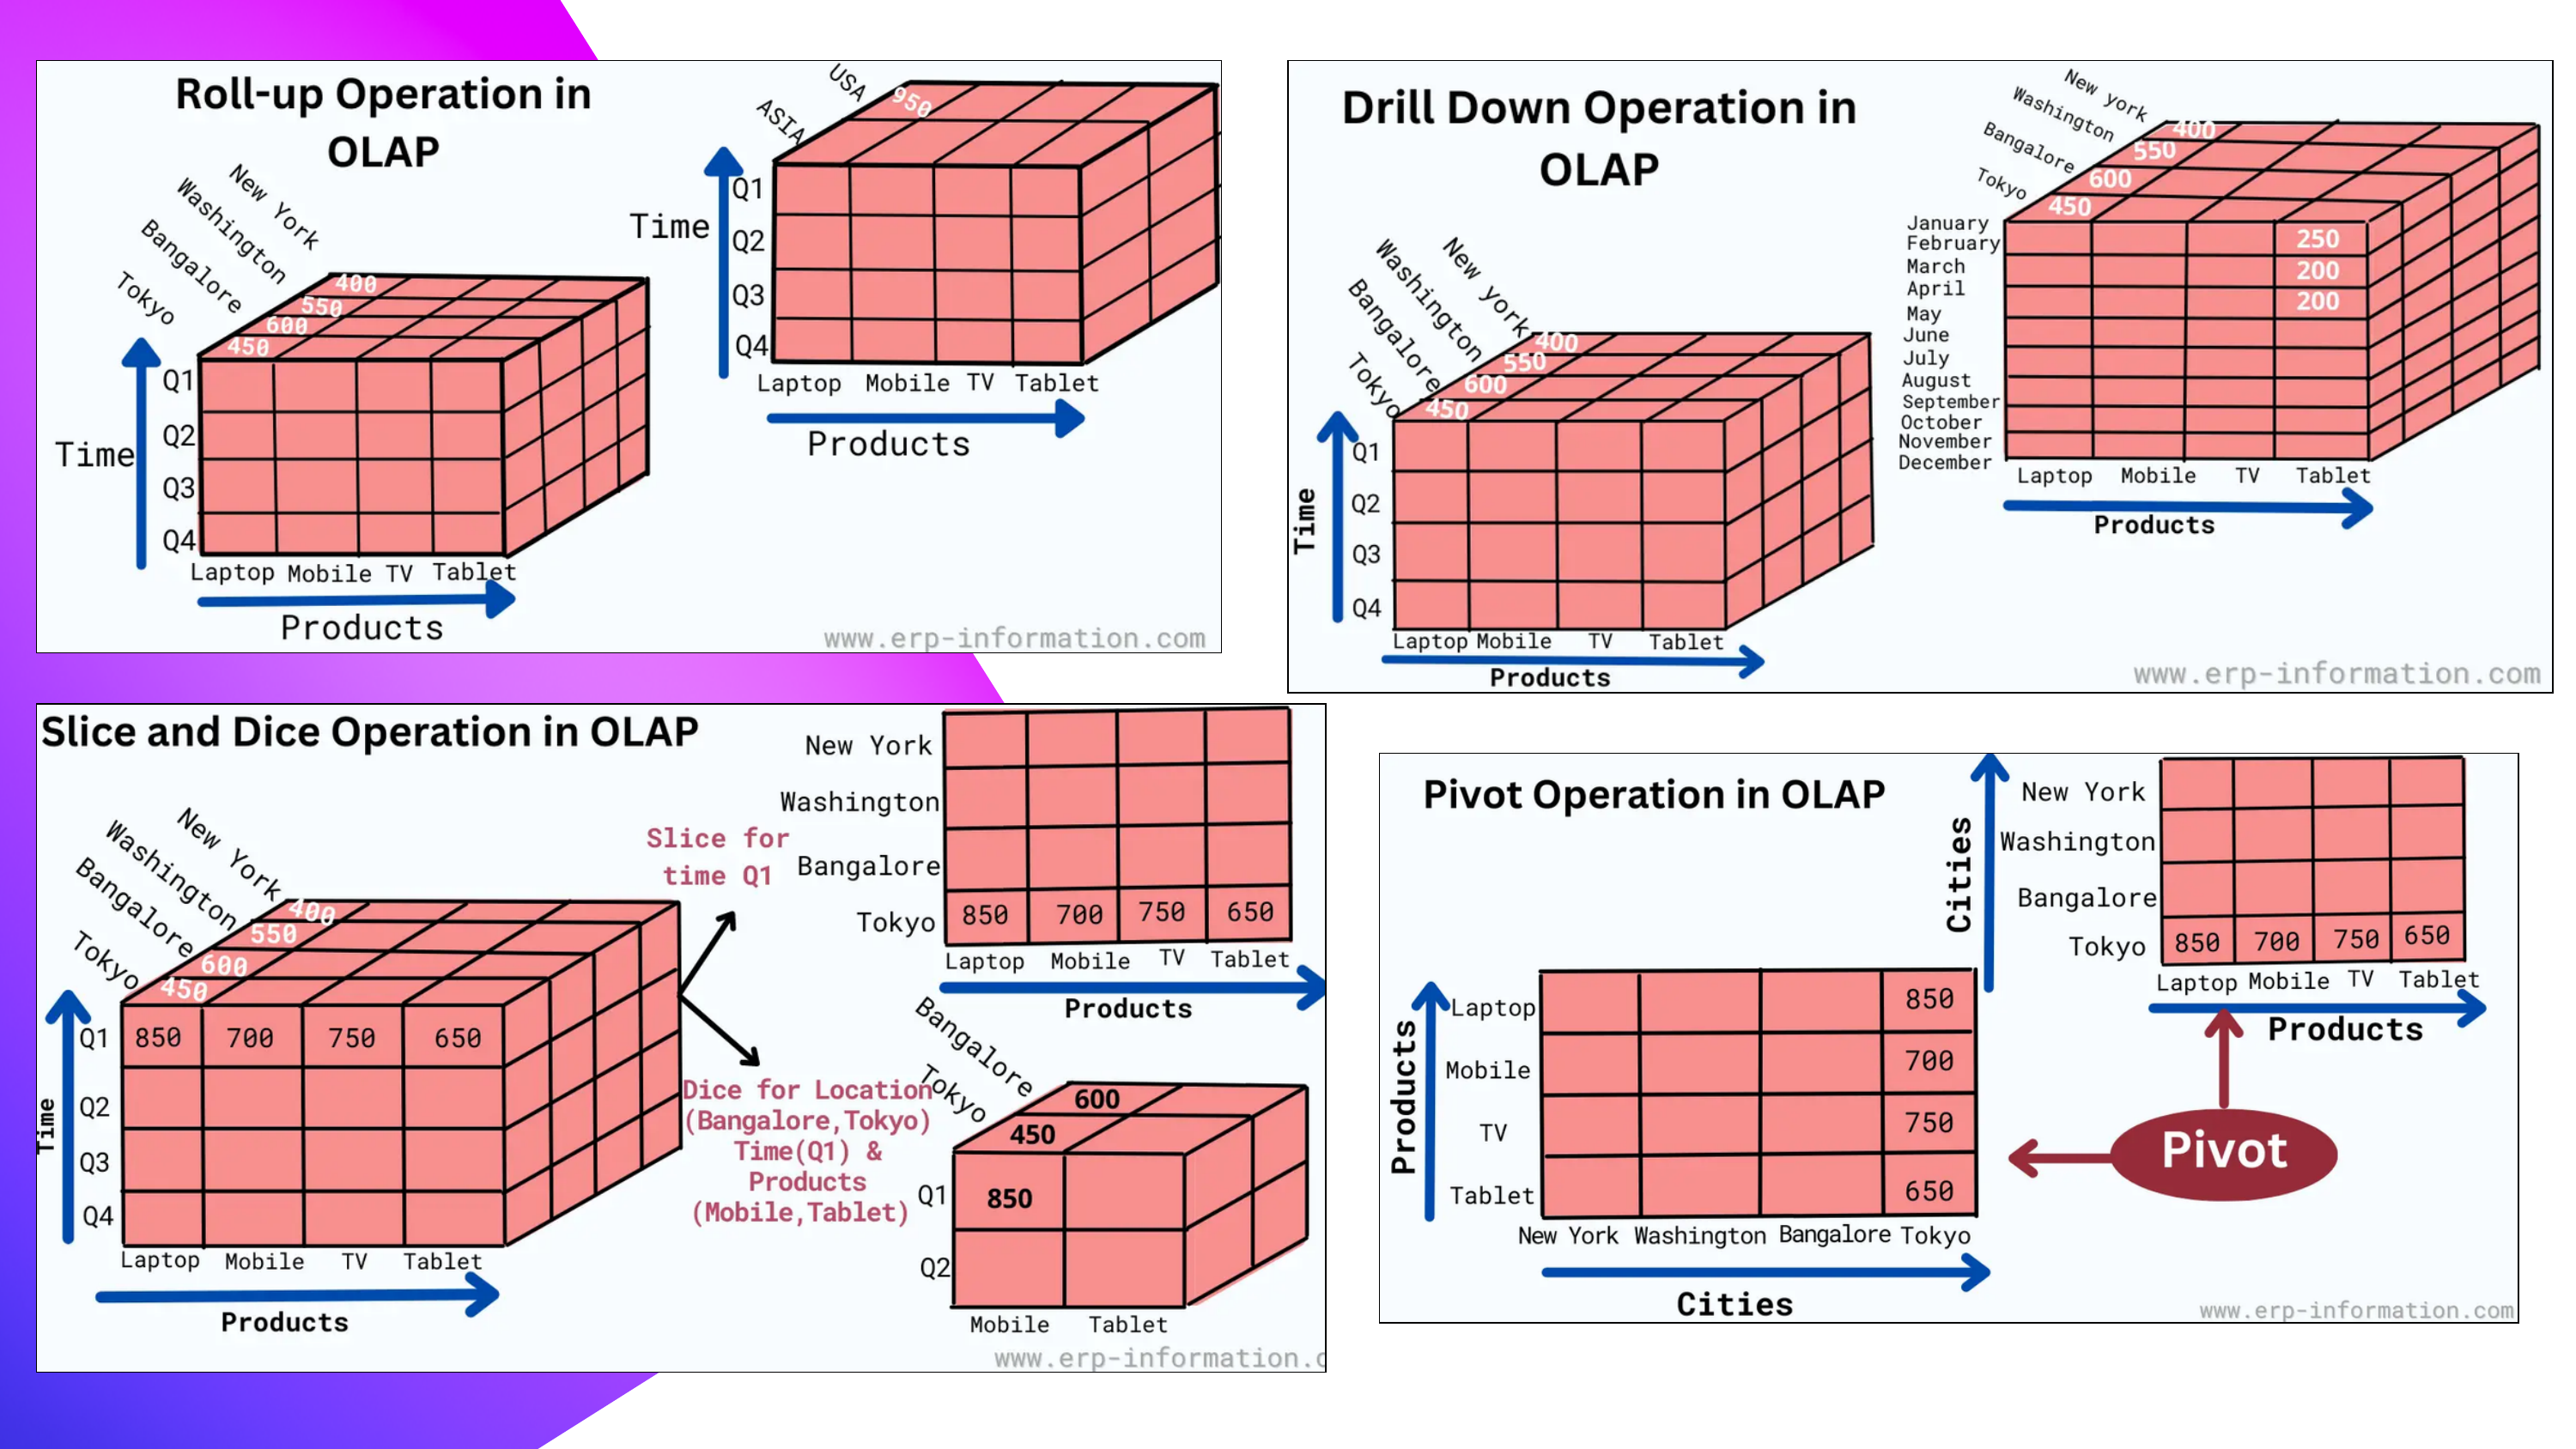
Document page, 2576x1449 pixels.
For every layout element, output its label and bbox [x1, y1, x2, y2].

text_box [36, 60, 1222, 653]
text_box [1379, 753, 2519, 1323]
text_box [0, 0, 1005, 1449]
text_box [36, 703, 1326, 1373]
text_box [1288, 60, 2554, 694]
